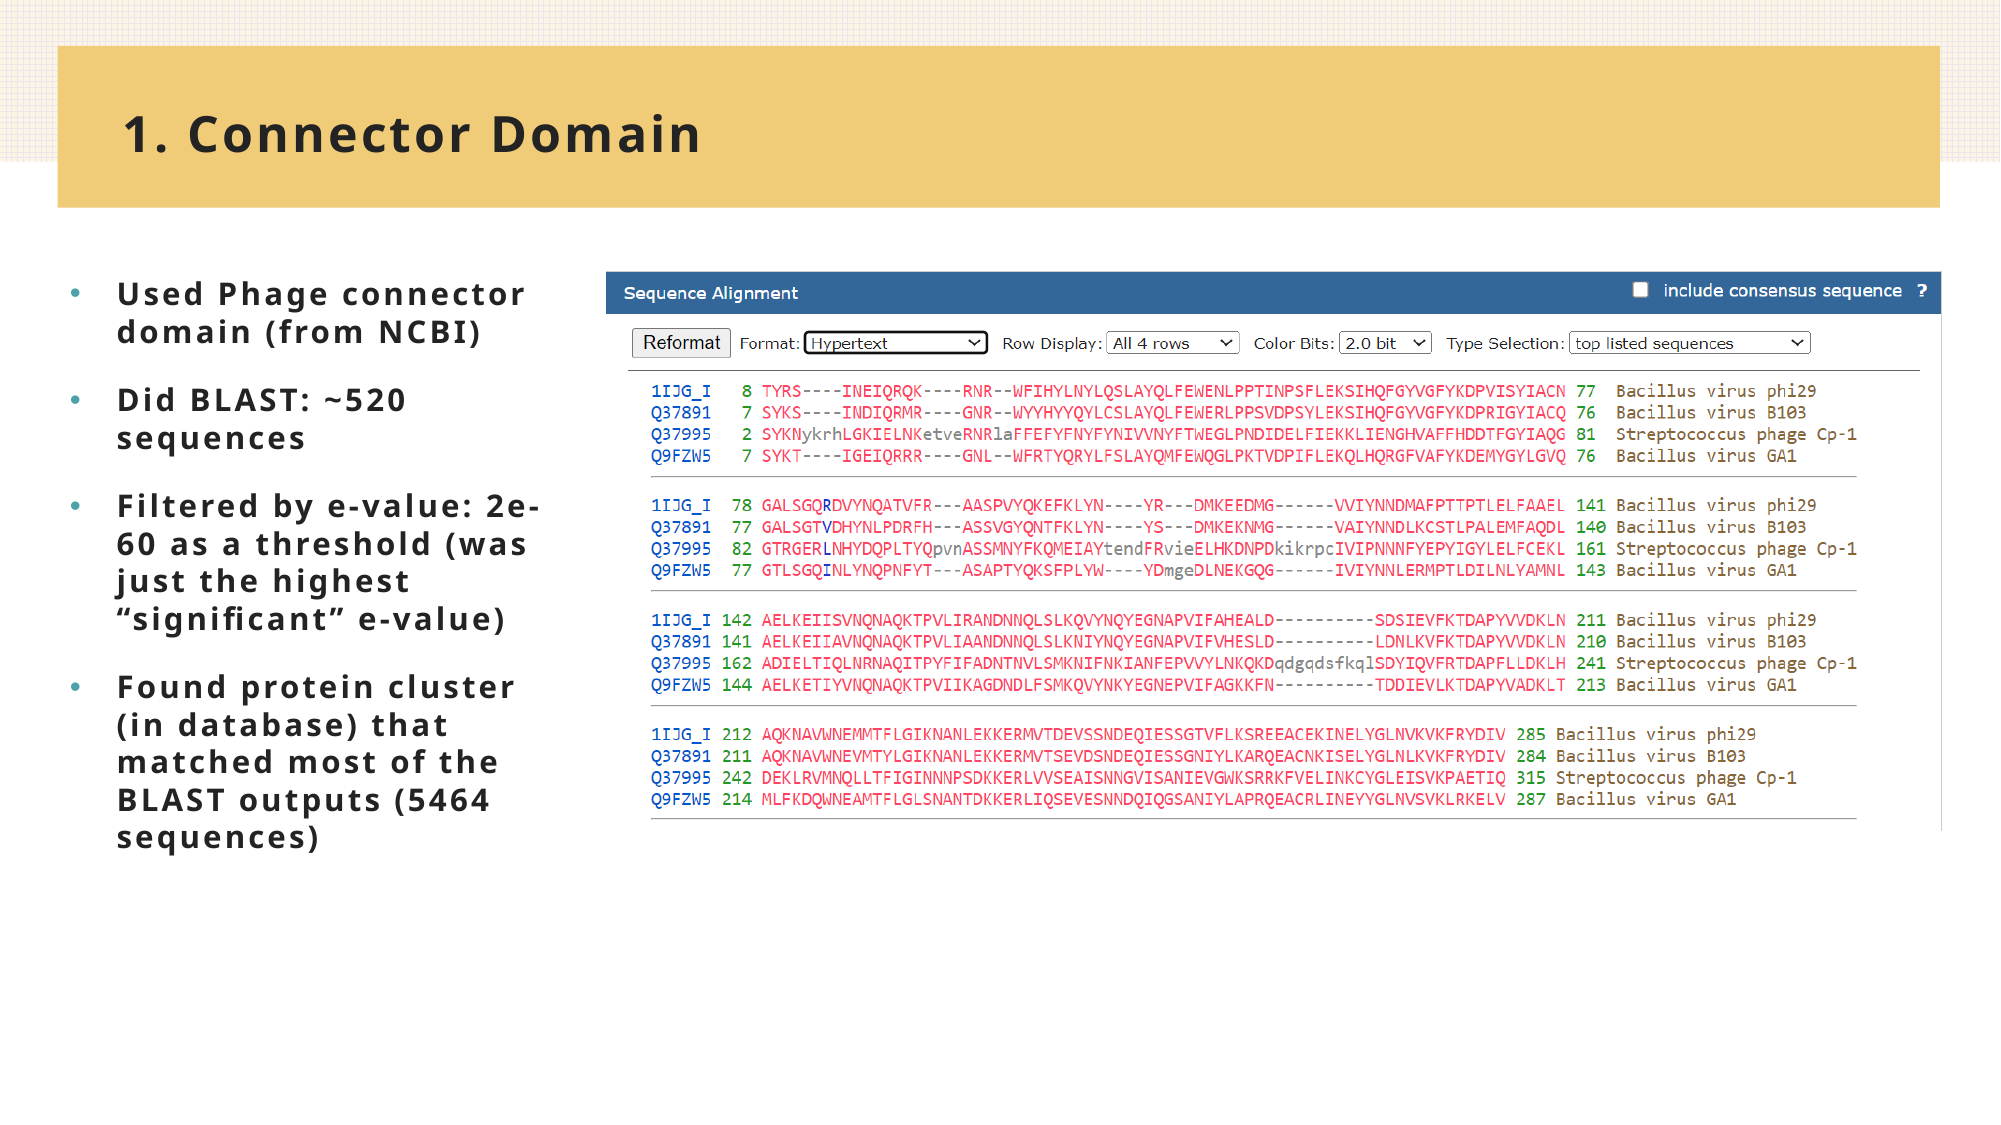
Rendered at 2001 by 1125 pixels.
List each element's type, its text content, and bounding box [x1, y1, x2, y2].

title 1. Connector Domain [104, 78, 1894, 192]
list Used Phage connector domain (from NCBI) Did BLAST: ~520 sequences Filtered by e-value: 2e-60 as a threshold (was just the highest “significant” e-value) Found protein cluster (in database) that matched most of the BLAST outputs (5464 sequences) [54, 266, 565, 1012]
picture [606, 266, 1946, 831]
